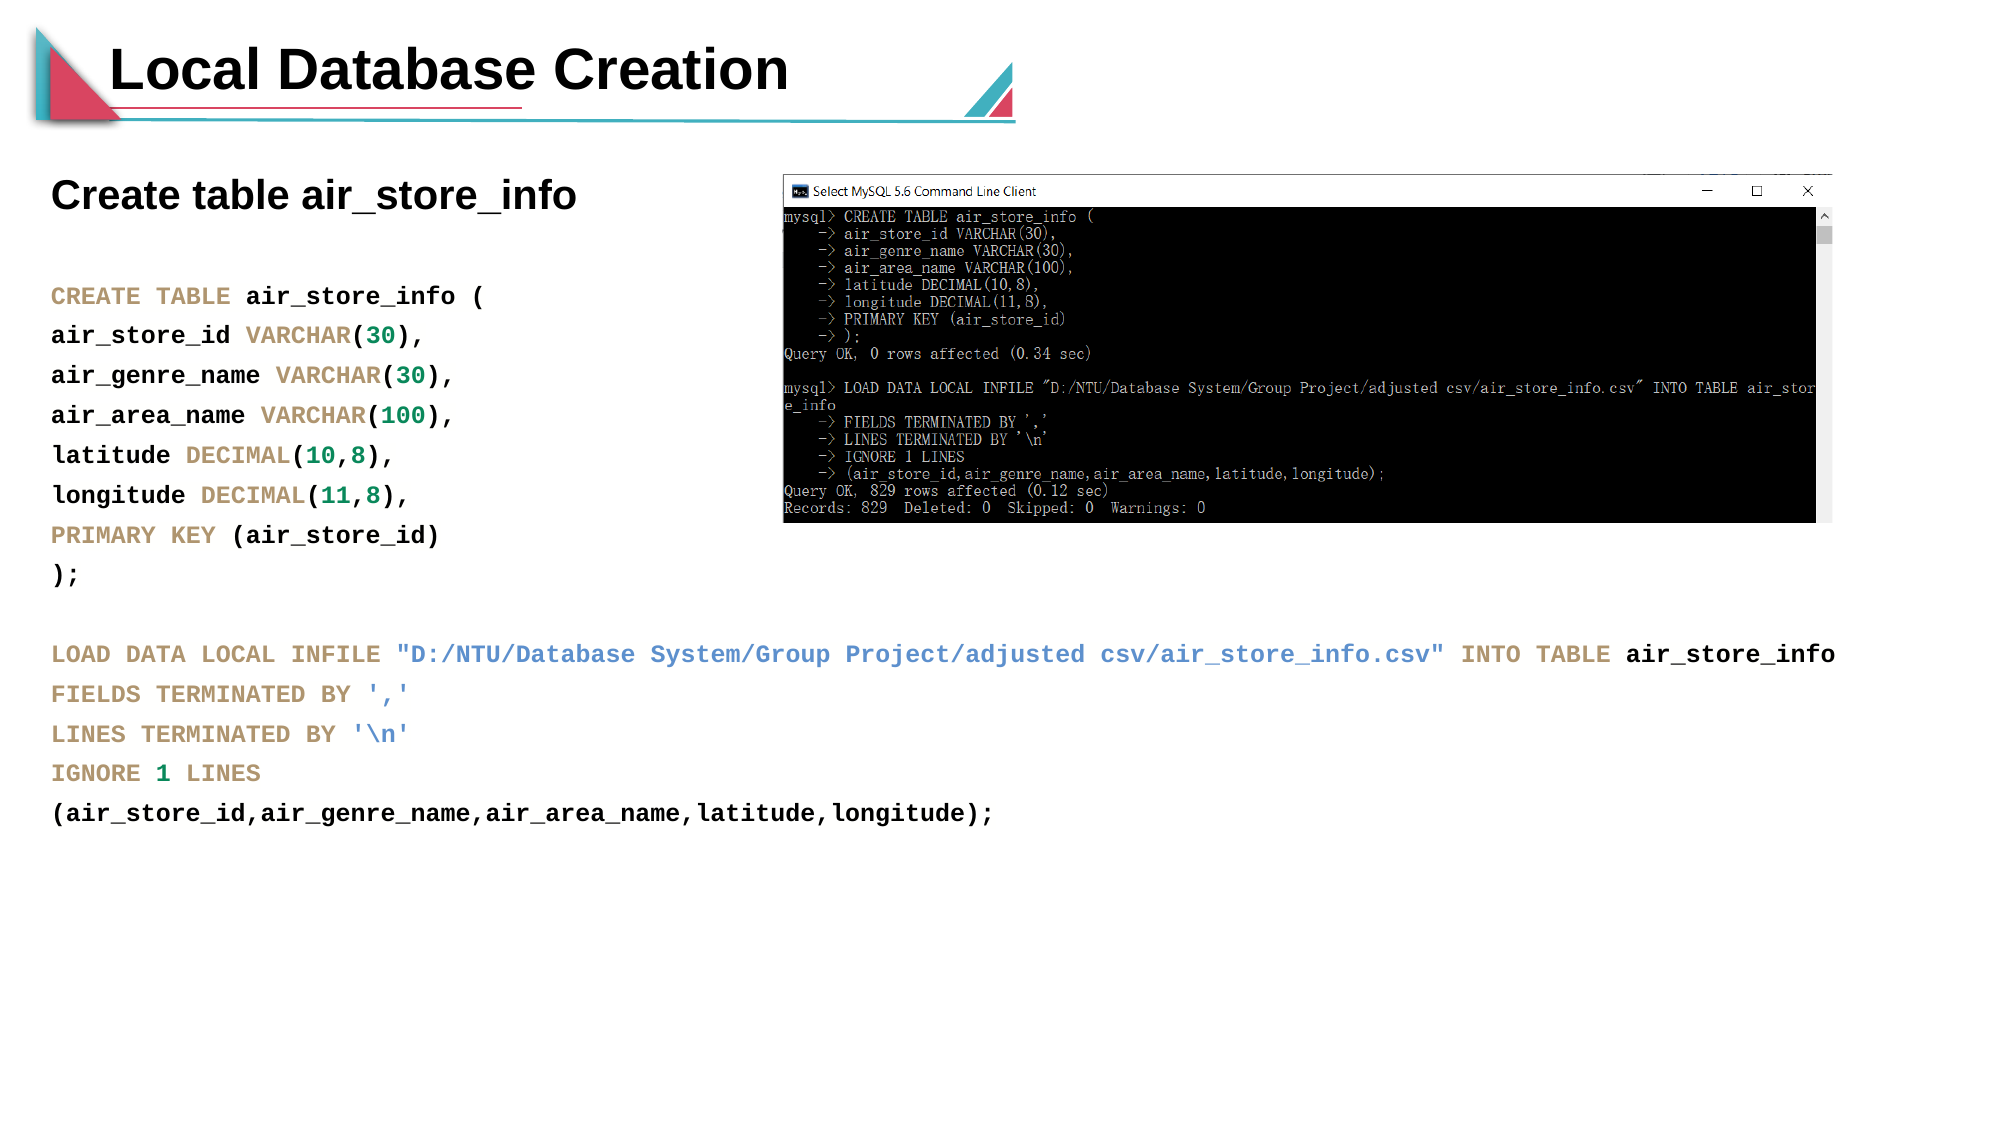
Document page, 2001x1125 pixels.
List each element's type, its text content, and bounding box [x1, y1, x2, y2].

picture [782, 173, 1833, 524]
text_box CREATE TABLE air_store_info ( air_store_id VARCHAR(30), air_genre_name VARCHAR(30), air_area_name VARCHAR(100), latitude DECIMAL(10,8), longitude DECIMAL(11,8), PRIMARY KEY (air_store_id) ); LOAD DATA LOCAL INFILE "D:/NTU/Database System/Group Project/adjusted csv/air_store_info.csv" INTO TABLE air_store_info FIELDS TERMINATED BY ',' LINES TERMINATED BY '\n' IGNORE 1 LINES (air_store_id,air_genre_name,air_area_name,latitude,longitude); [35, 254, 1931, 882]
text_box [35, 23, 1073, 122]
text_box Create table air_store_info [35, 160, 2000, 238]
